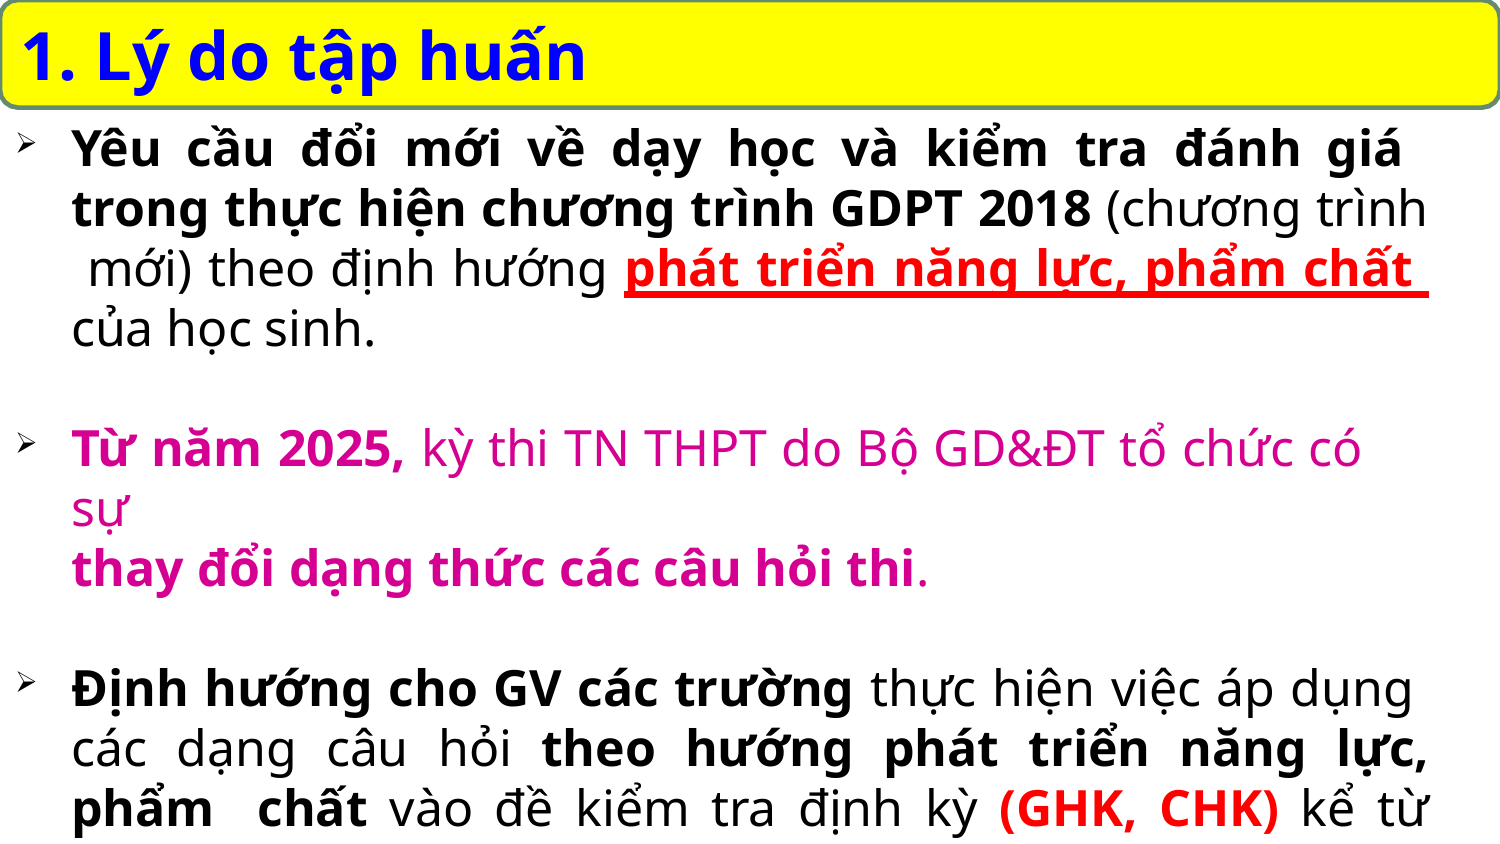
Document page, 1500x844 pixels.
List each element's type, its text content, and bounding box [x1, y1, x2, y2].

text_box Yêu cầu đổi mới về dạy học và kiểm tra đánh giá trong thực hiện chương trình GDPT 2018 (chương trình mới) theo định hướng phát triển năng lực, phẩm chất của học sinh. Từ năm 2025, kỳ thi TN THPT do Bộ GD&ĐT tổ chức có sự thay đổi dạng thức các câu hỏi thi. Định hướng cho GV các trường thực hiện việc áp dụng các dạng câu hỏi theo hướng phát triển năng lực, phẩm chất vào đề kiểm tra định kỳ (GHK, CHK) kể từ năm học 2024-2025. [12, 114, 1431, 844]
title 1. Lý do tập huấn [18, 11, 602, 114]
text_box [0, 0, 1500, 108]
